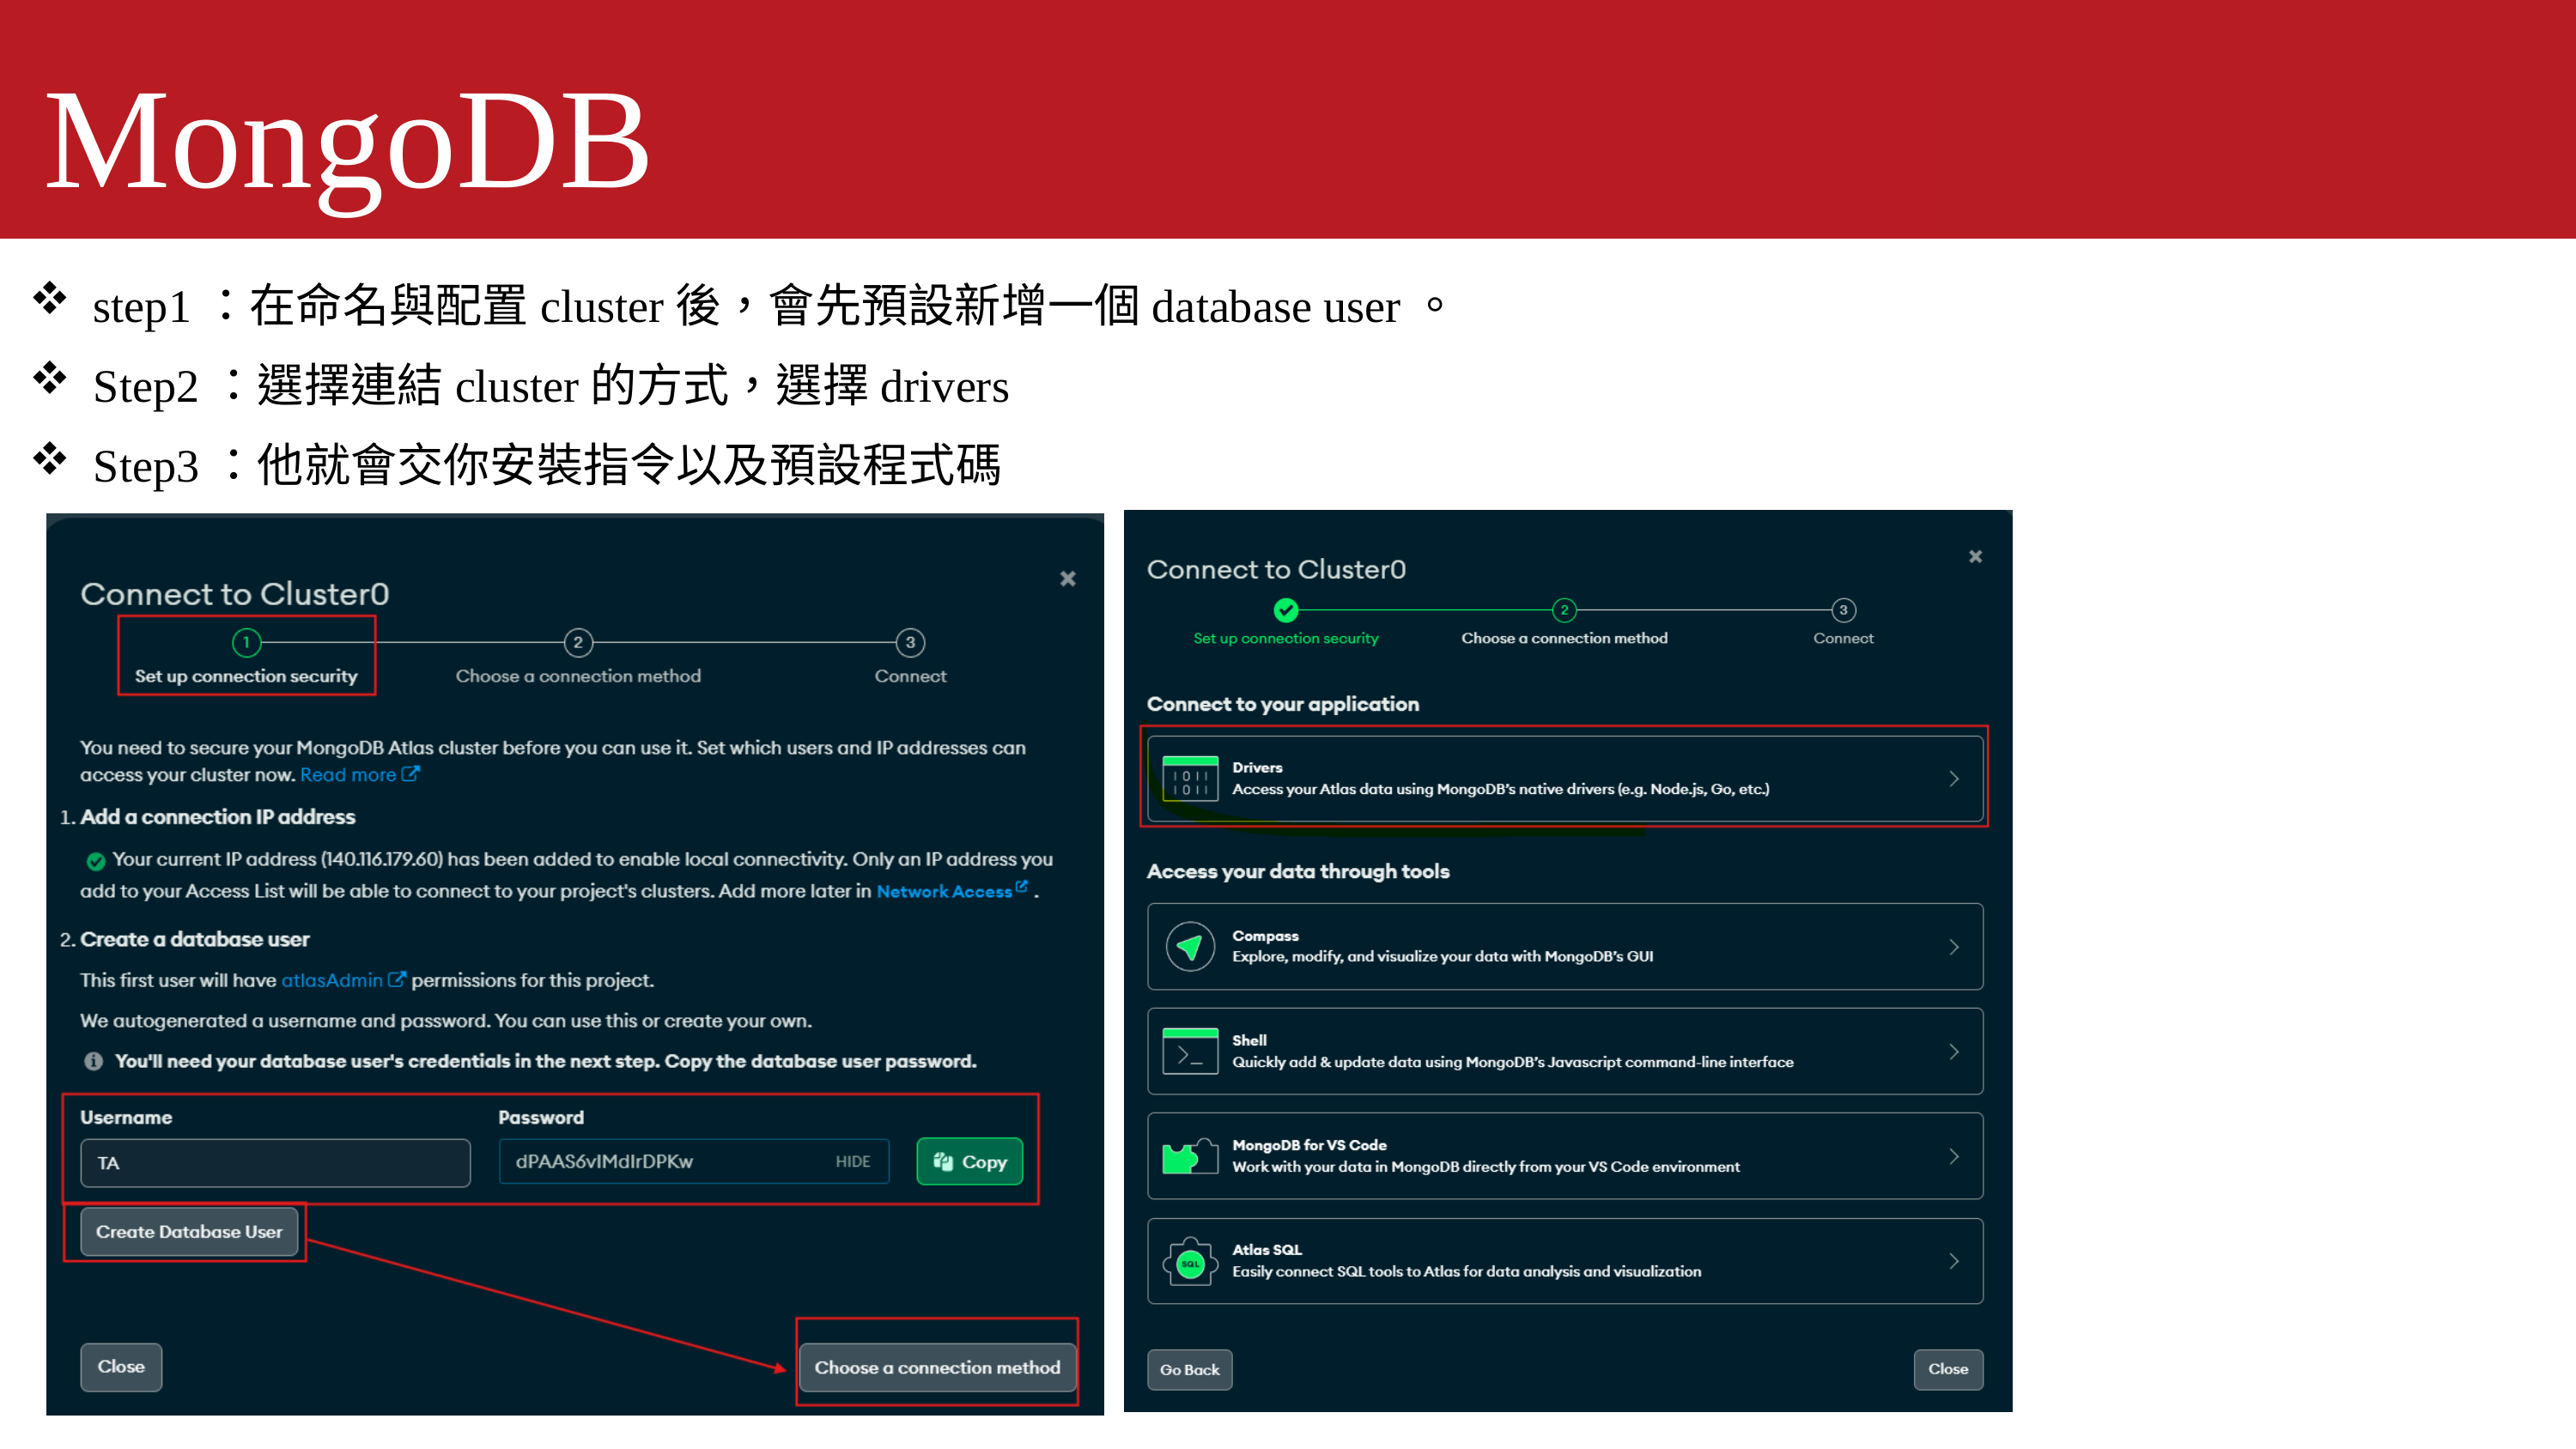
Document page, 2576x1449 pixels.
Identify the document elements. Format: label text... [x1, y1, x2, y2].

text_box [0, 0, 2576, 239]
picture [46, 513, 1104, 1416]
picture [1124, 510, 2013, 1412]
text_box step1：在命名與配置cluster後，會先預設新增一個database user。 Step2：選擇連結cluster的方式，選擇drivers Step3：他就會交你安裝指令以及預設程式碼 [28, 251, 2544, 573]
